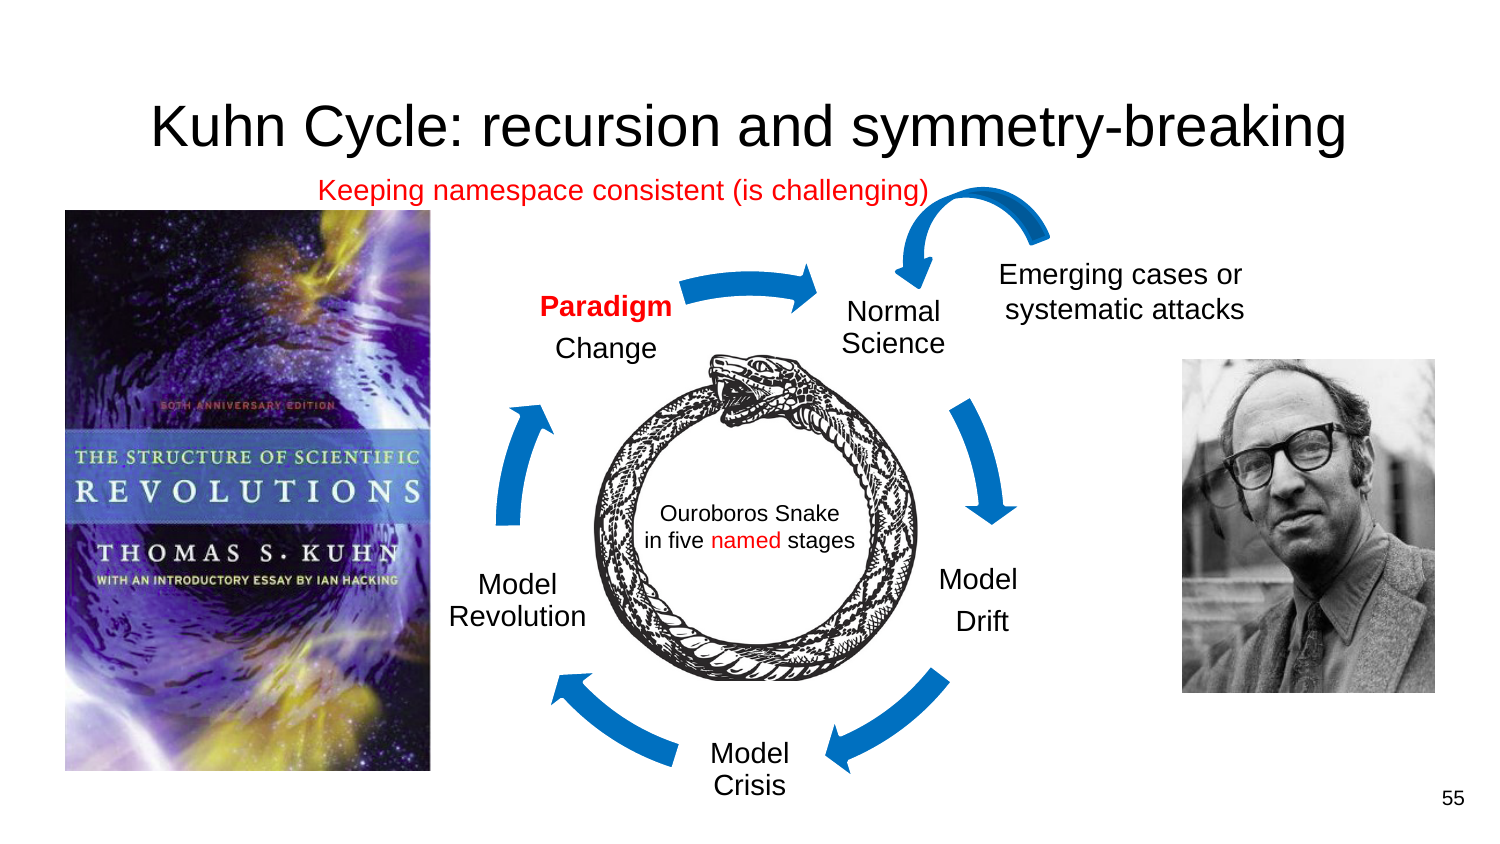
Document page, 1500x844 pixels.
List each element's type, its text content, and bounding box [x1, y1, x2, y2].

title Kuhn Cycle: recursion and symmetry-breaking [51, 72, 1449, 167]
slide_number 55 [1389, 764, 1480, 830]
text_box [906, 214, 935, 248]
text_box Keeping namespace consistent (is challenging) [302, 163, 946, 214]
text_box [315, 249, 1184, 844]
picture [64, 210, 431, 771]
picture [1182, 359, 1435, 693]
text_box Emerging cases or systematic attacks [1190, 255, 1252, 326]
text_box [946, 189, 1049, 244]
